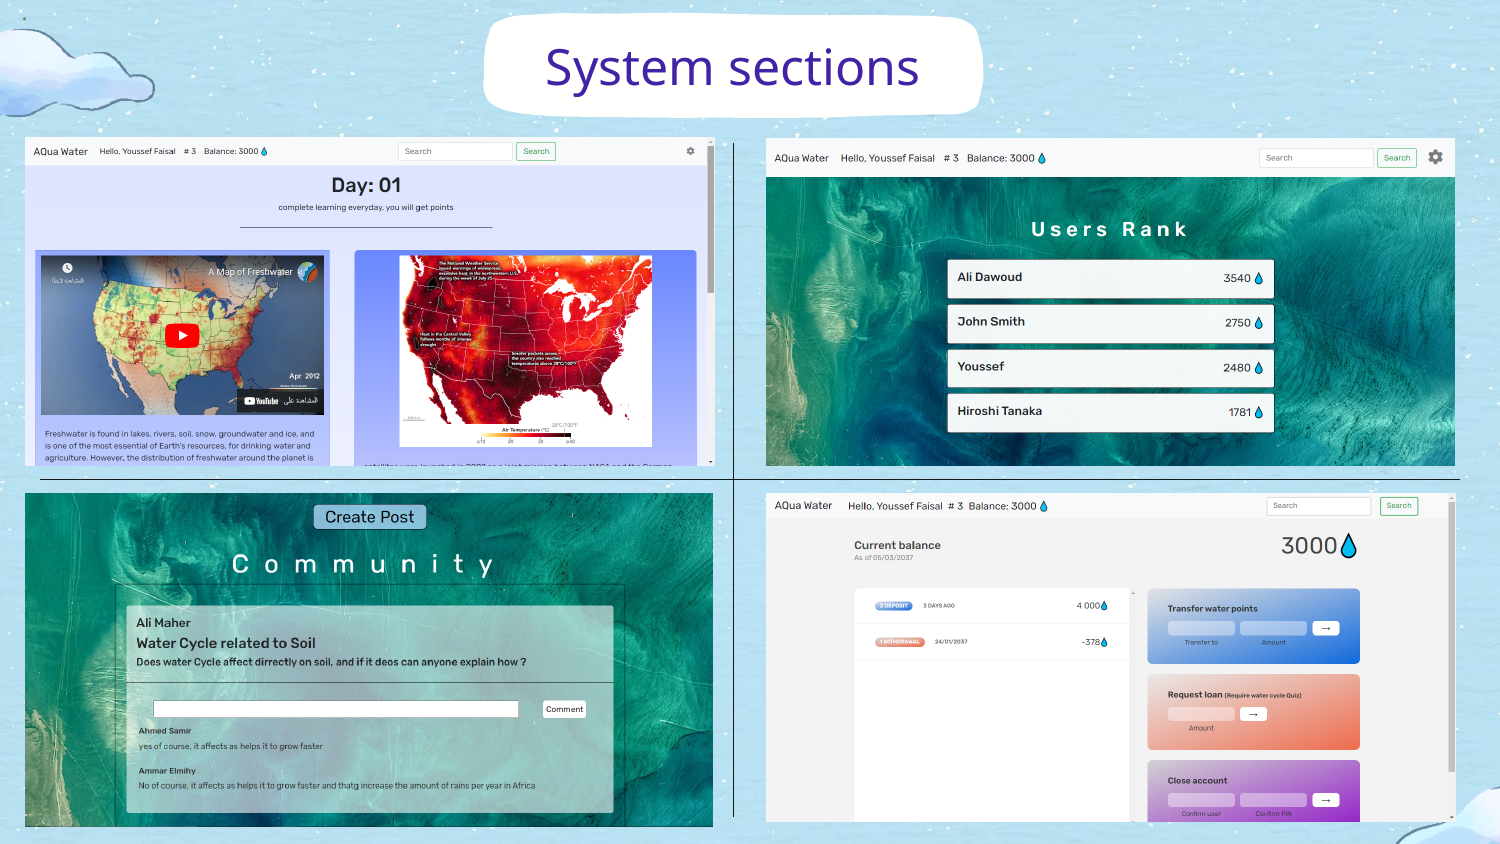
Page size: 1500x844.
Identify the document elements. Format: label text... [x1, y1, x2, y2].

text_box [506, 12, 957, 18]
title System sections [293, 18, 1174, 113]
picture [0, 0, 1500, 844]
text_box [518, 113, 963, 118]
